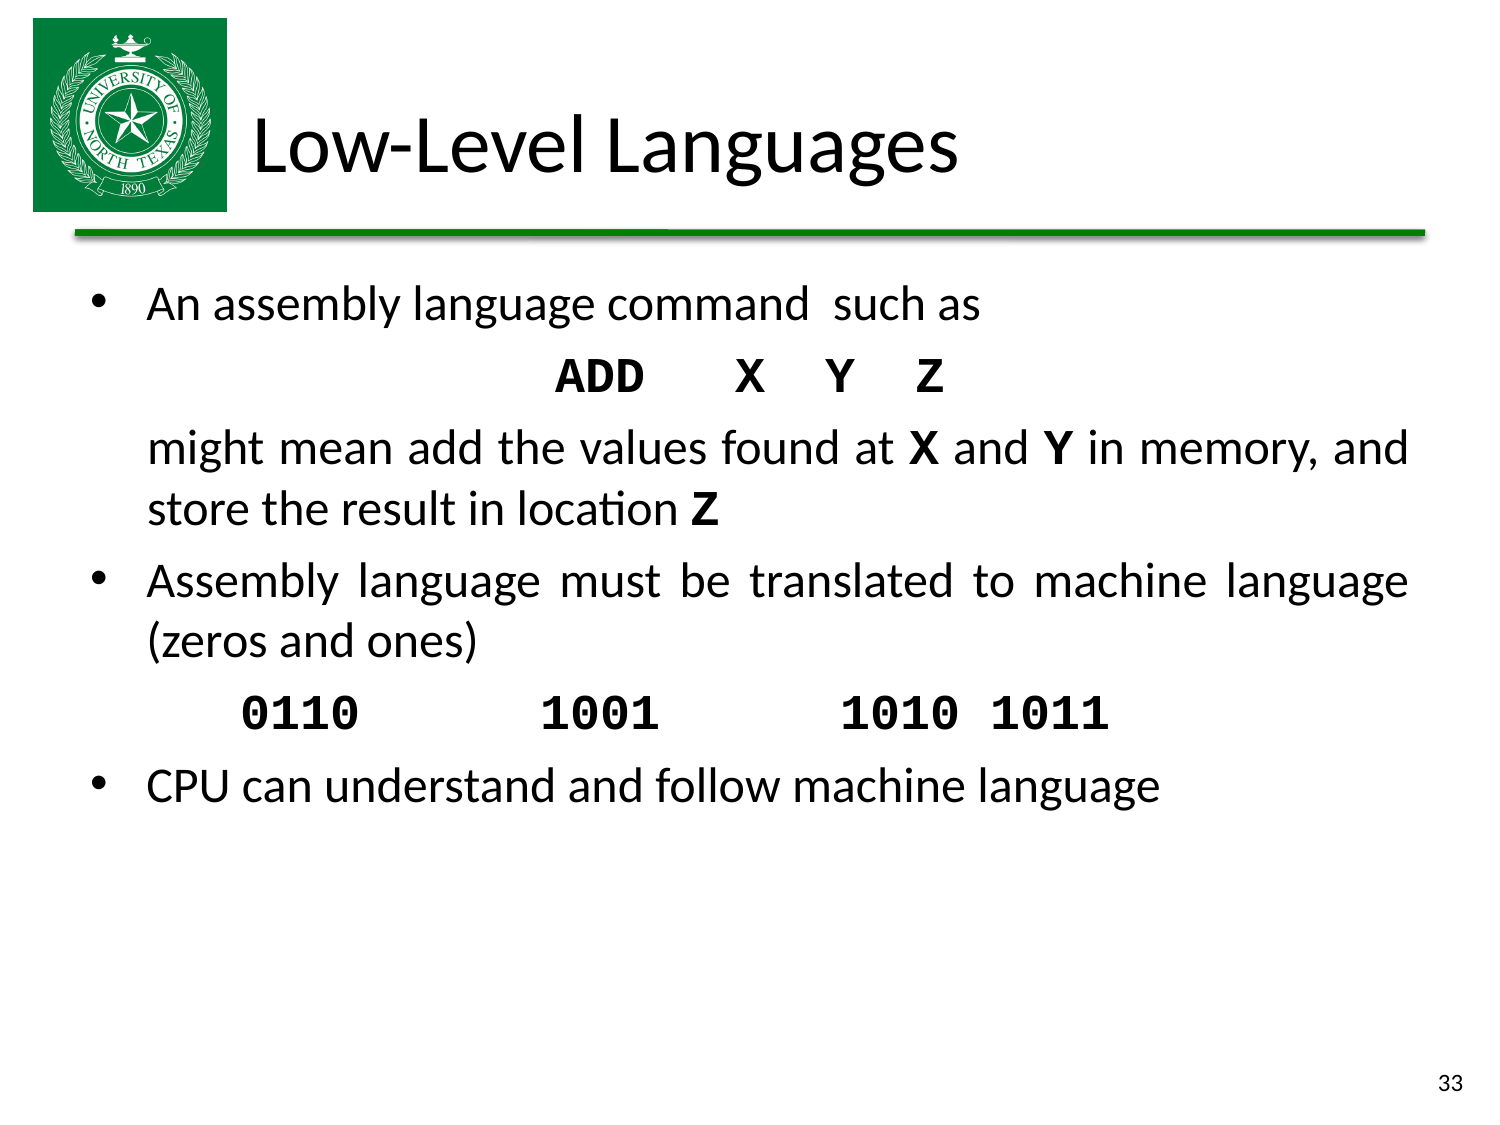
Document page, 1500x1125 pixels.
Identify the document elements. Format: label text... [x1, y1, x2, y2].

picture [33, 17, 228, 212]
slide_number 33 [1418, 1051, 1479, 1112]
list An assembly language command such as ADD X Y Z might mean add the values found at X and Y in memory, and store the result in location Z Assembly language must be translated to machine language (zeros and ones) 0110 1001 1010 1011 CPU can understand and follow machine language [75, 262, 1425, 1052]
title Low-Level Languages [237, 45, 1479, 233]
